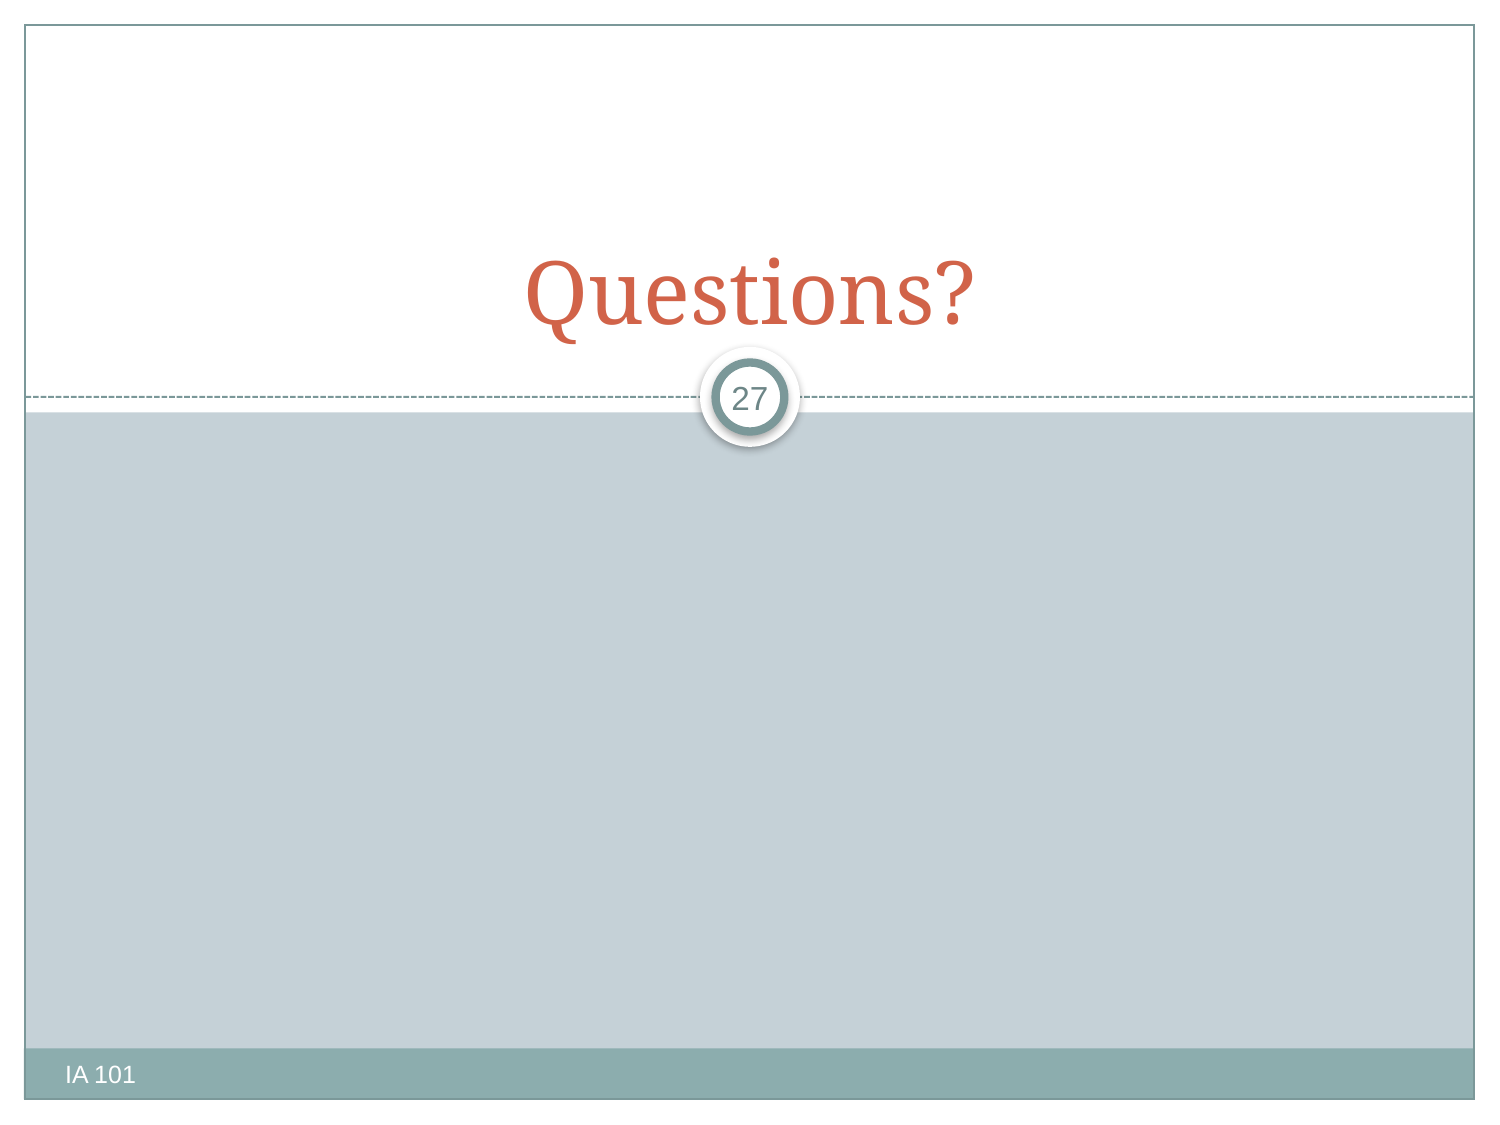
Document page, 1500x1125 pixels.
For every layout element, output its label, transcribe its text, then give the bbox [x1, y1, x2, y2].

slide_number 27 [712, 360, 788, 433]
title Questions? [112, 62, 1388, 350]
footer IA 101 [50, 1051, 638, 1112]
